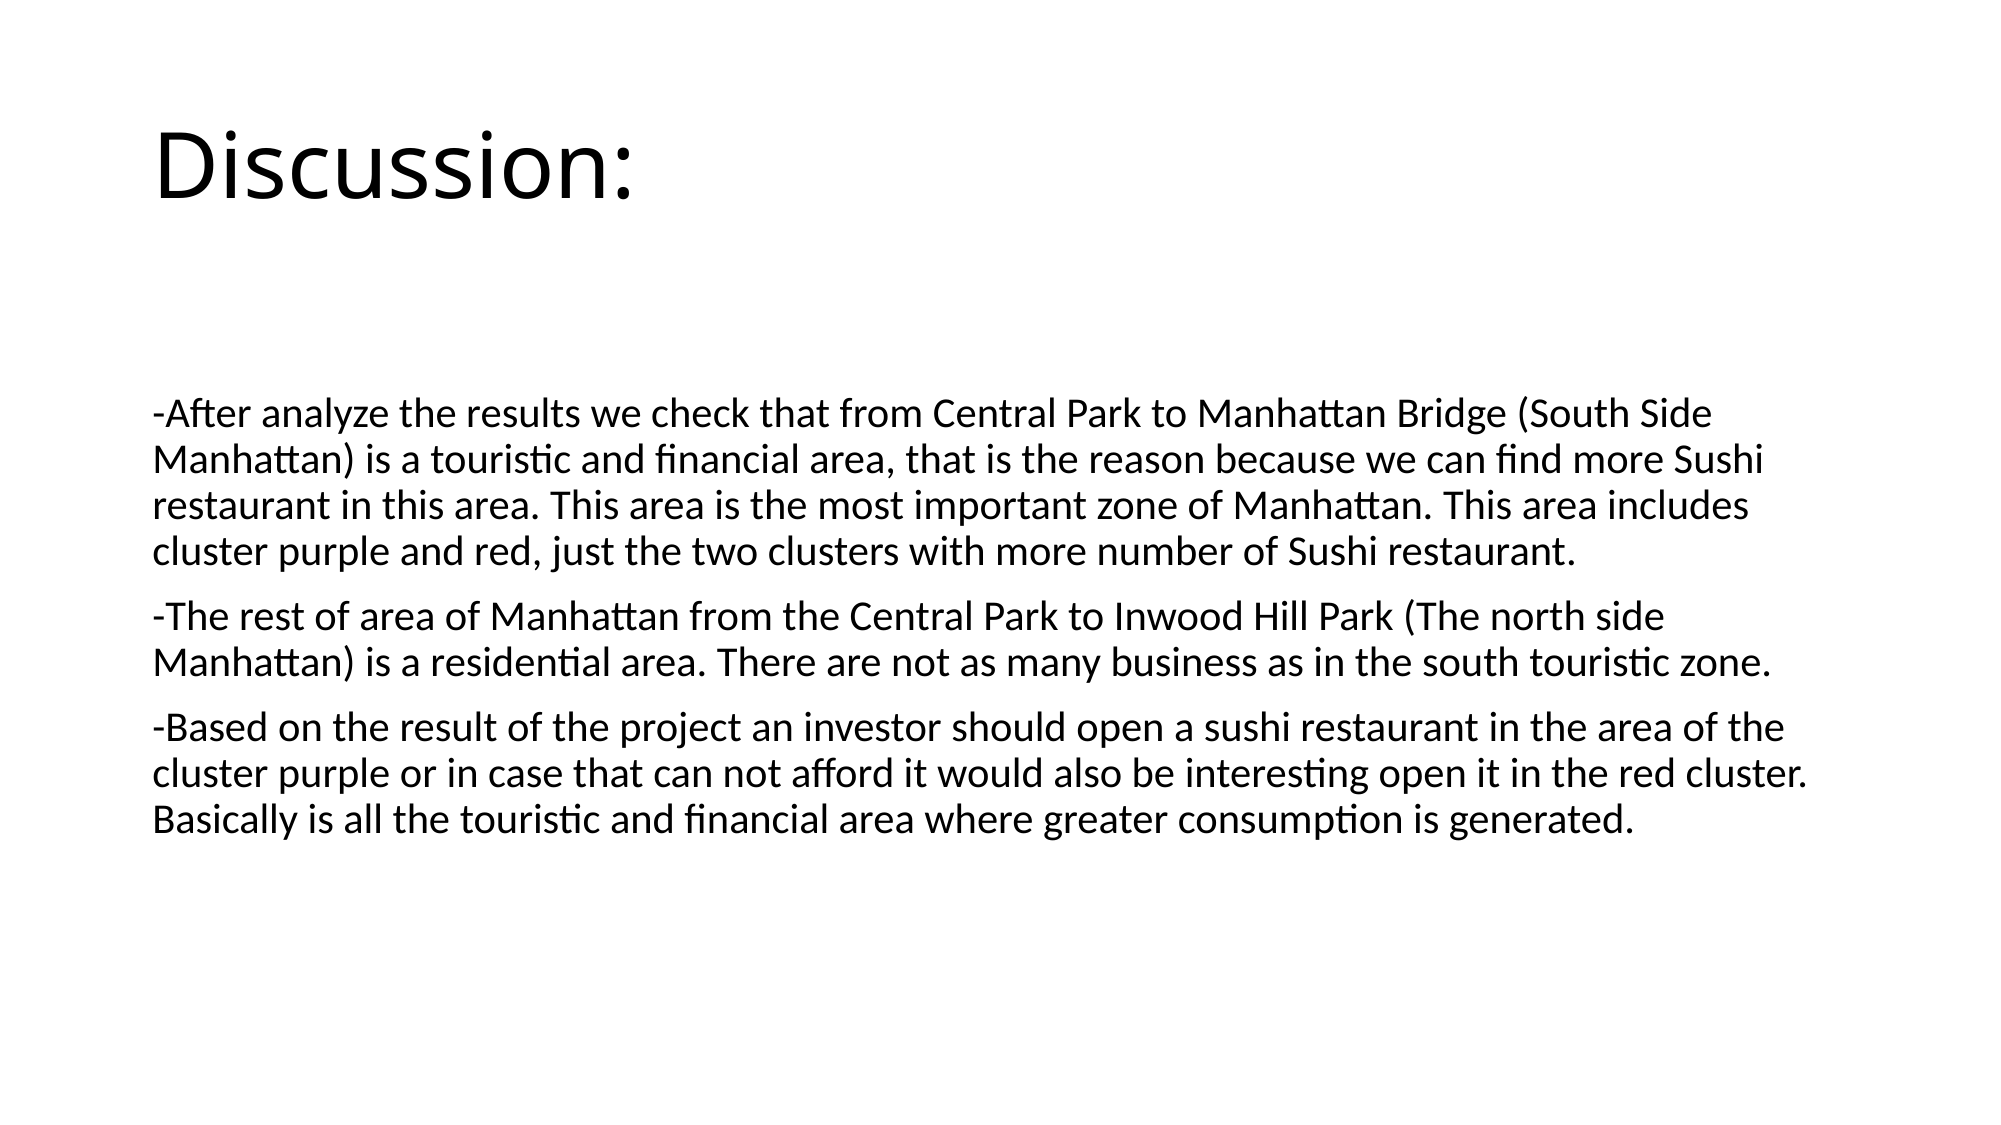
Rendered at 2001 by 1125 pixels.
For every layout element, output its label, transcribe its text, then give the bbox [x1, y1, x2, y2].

title Discussion: [137, 59, 1863, 278]
list -After analyze the results we check that from Central Park to Manhattan Bridge (South Side Manhattan) is a touristic and financial area, that is the reason because we can find more Sushi restaurant in this area. This area is the most important zone of Manhattan. This area includes cluster purple and red, just the two clusters with more number of Sushi restaurant. -The rest of area of Manhattan from the Central Park to Inwood Hill Park (The north side Manhattan) is a residential area. There are not as many business as in the south touristic zone. -Based on the result of the project an investor should open a sushi restaurant in the area of the cluster purple or in case that can not afford it would also be interesting open it in the red cluster. Basically is all the touristic and financial area where greater consumption is generated. [137, 299, 1863, 1014]
